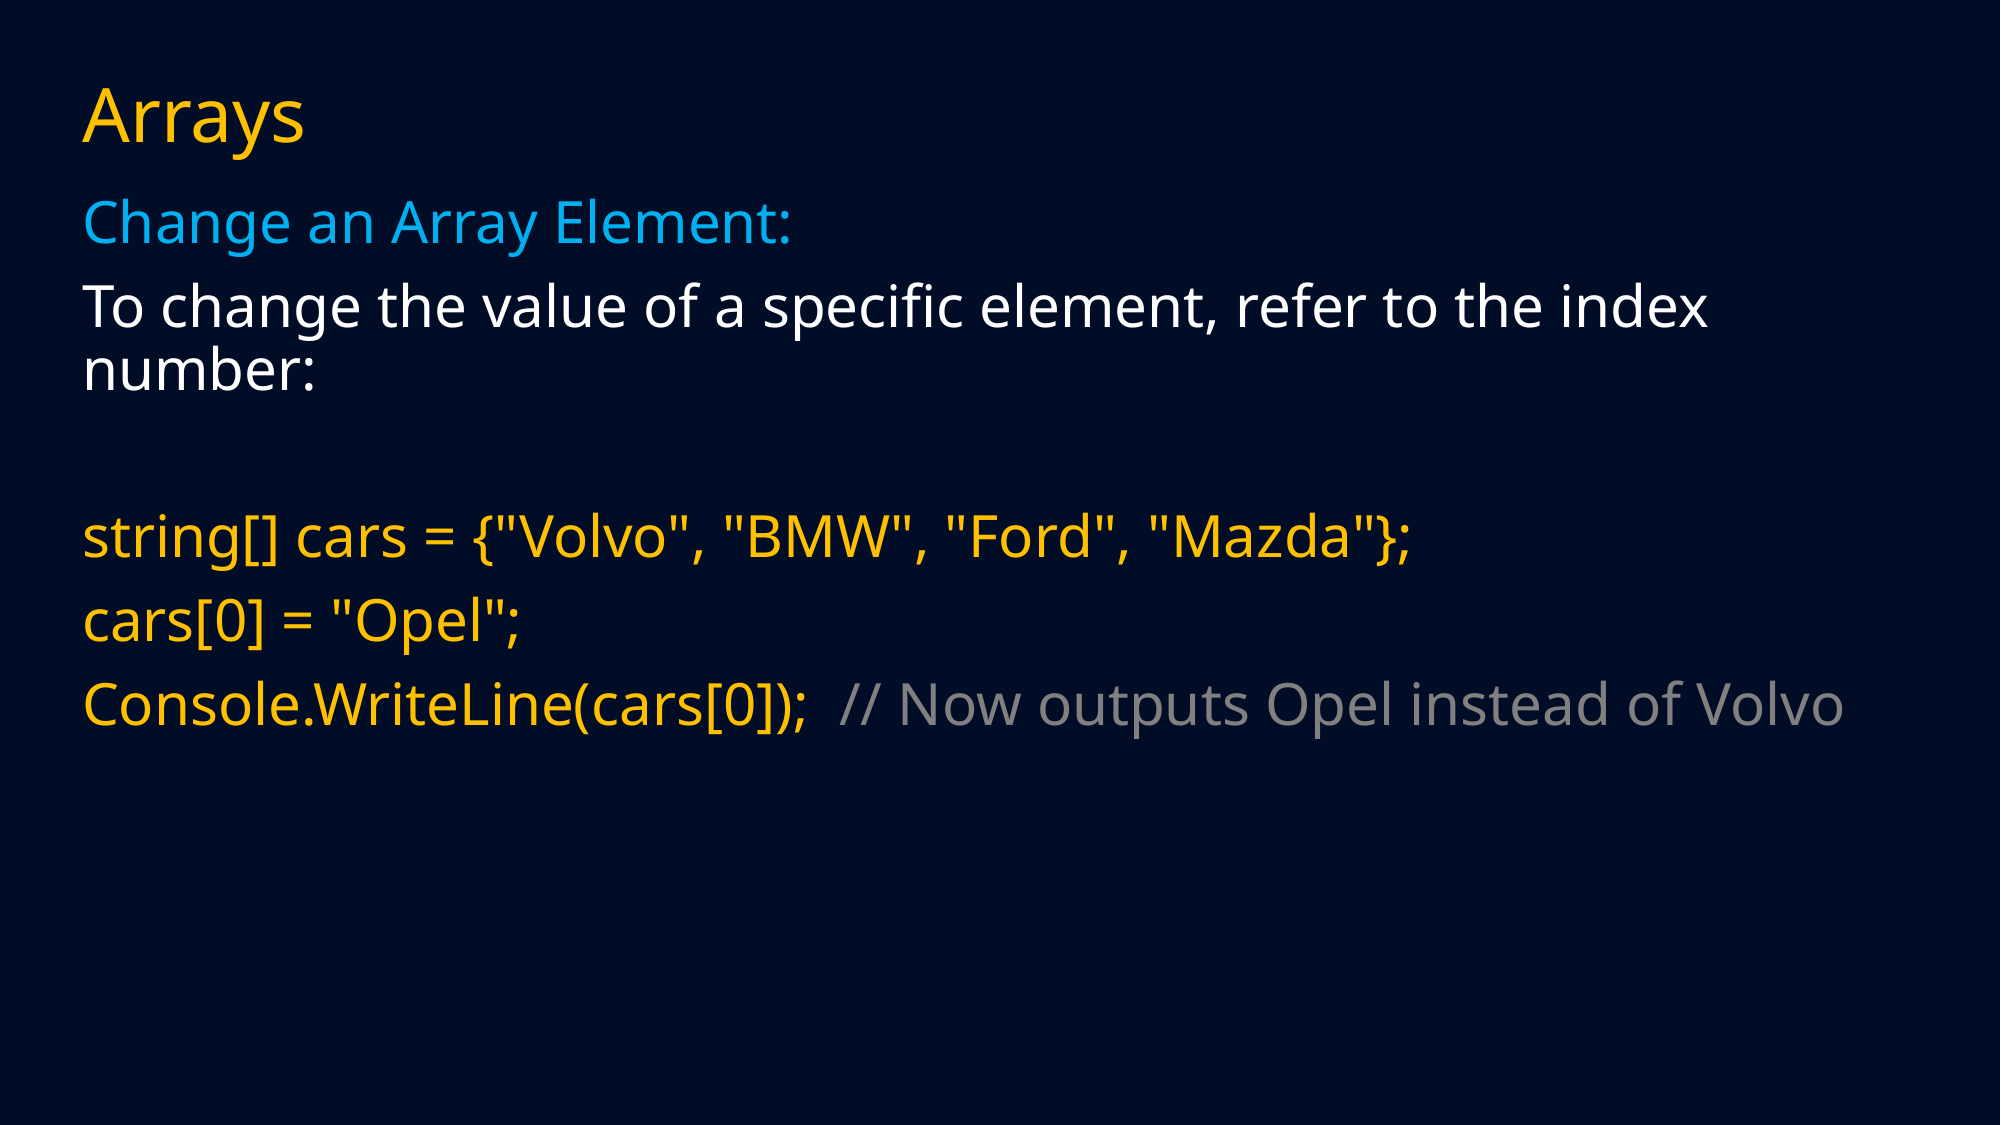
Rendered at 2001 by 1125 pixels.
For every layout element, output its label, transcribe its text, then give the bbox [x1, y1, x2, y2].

list Change an Array Element: To change the value of a specific element, refer to the index number: string[] cars = {"Volvo", "BMW", "Ford", "Mazda"}; cars[0] = "Opel"; Console.WriteLine(cars[0]); // Now outputs Opel instead of Volvo [67, 228, 1926, 1046]
title Arrays [67, 9, 1926, 228]
